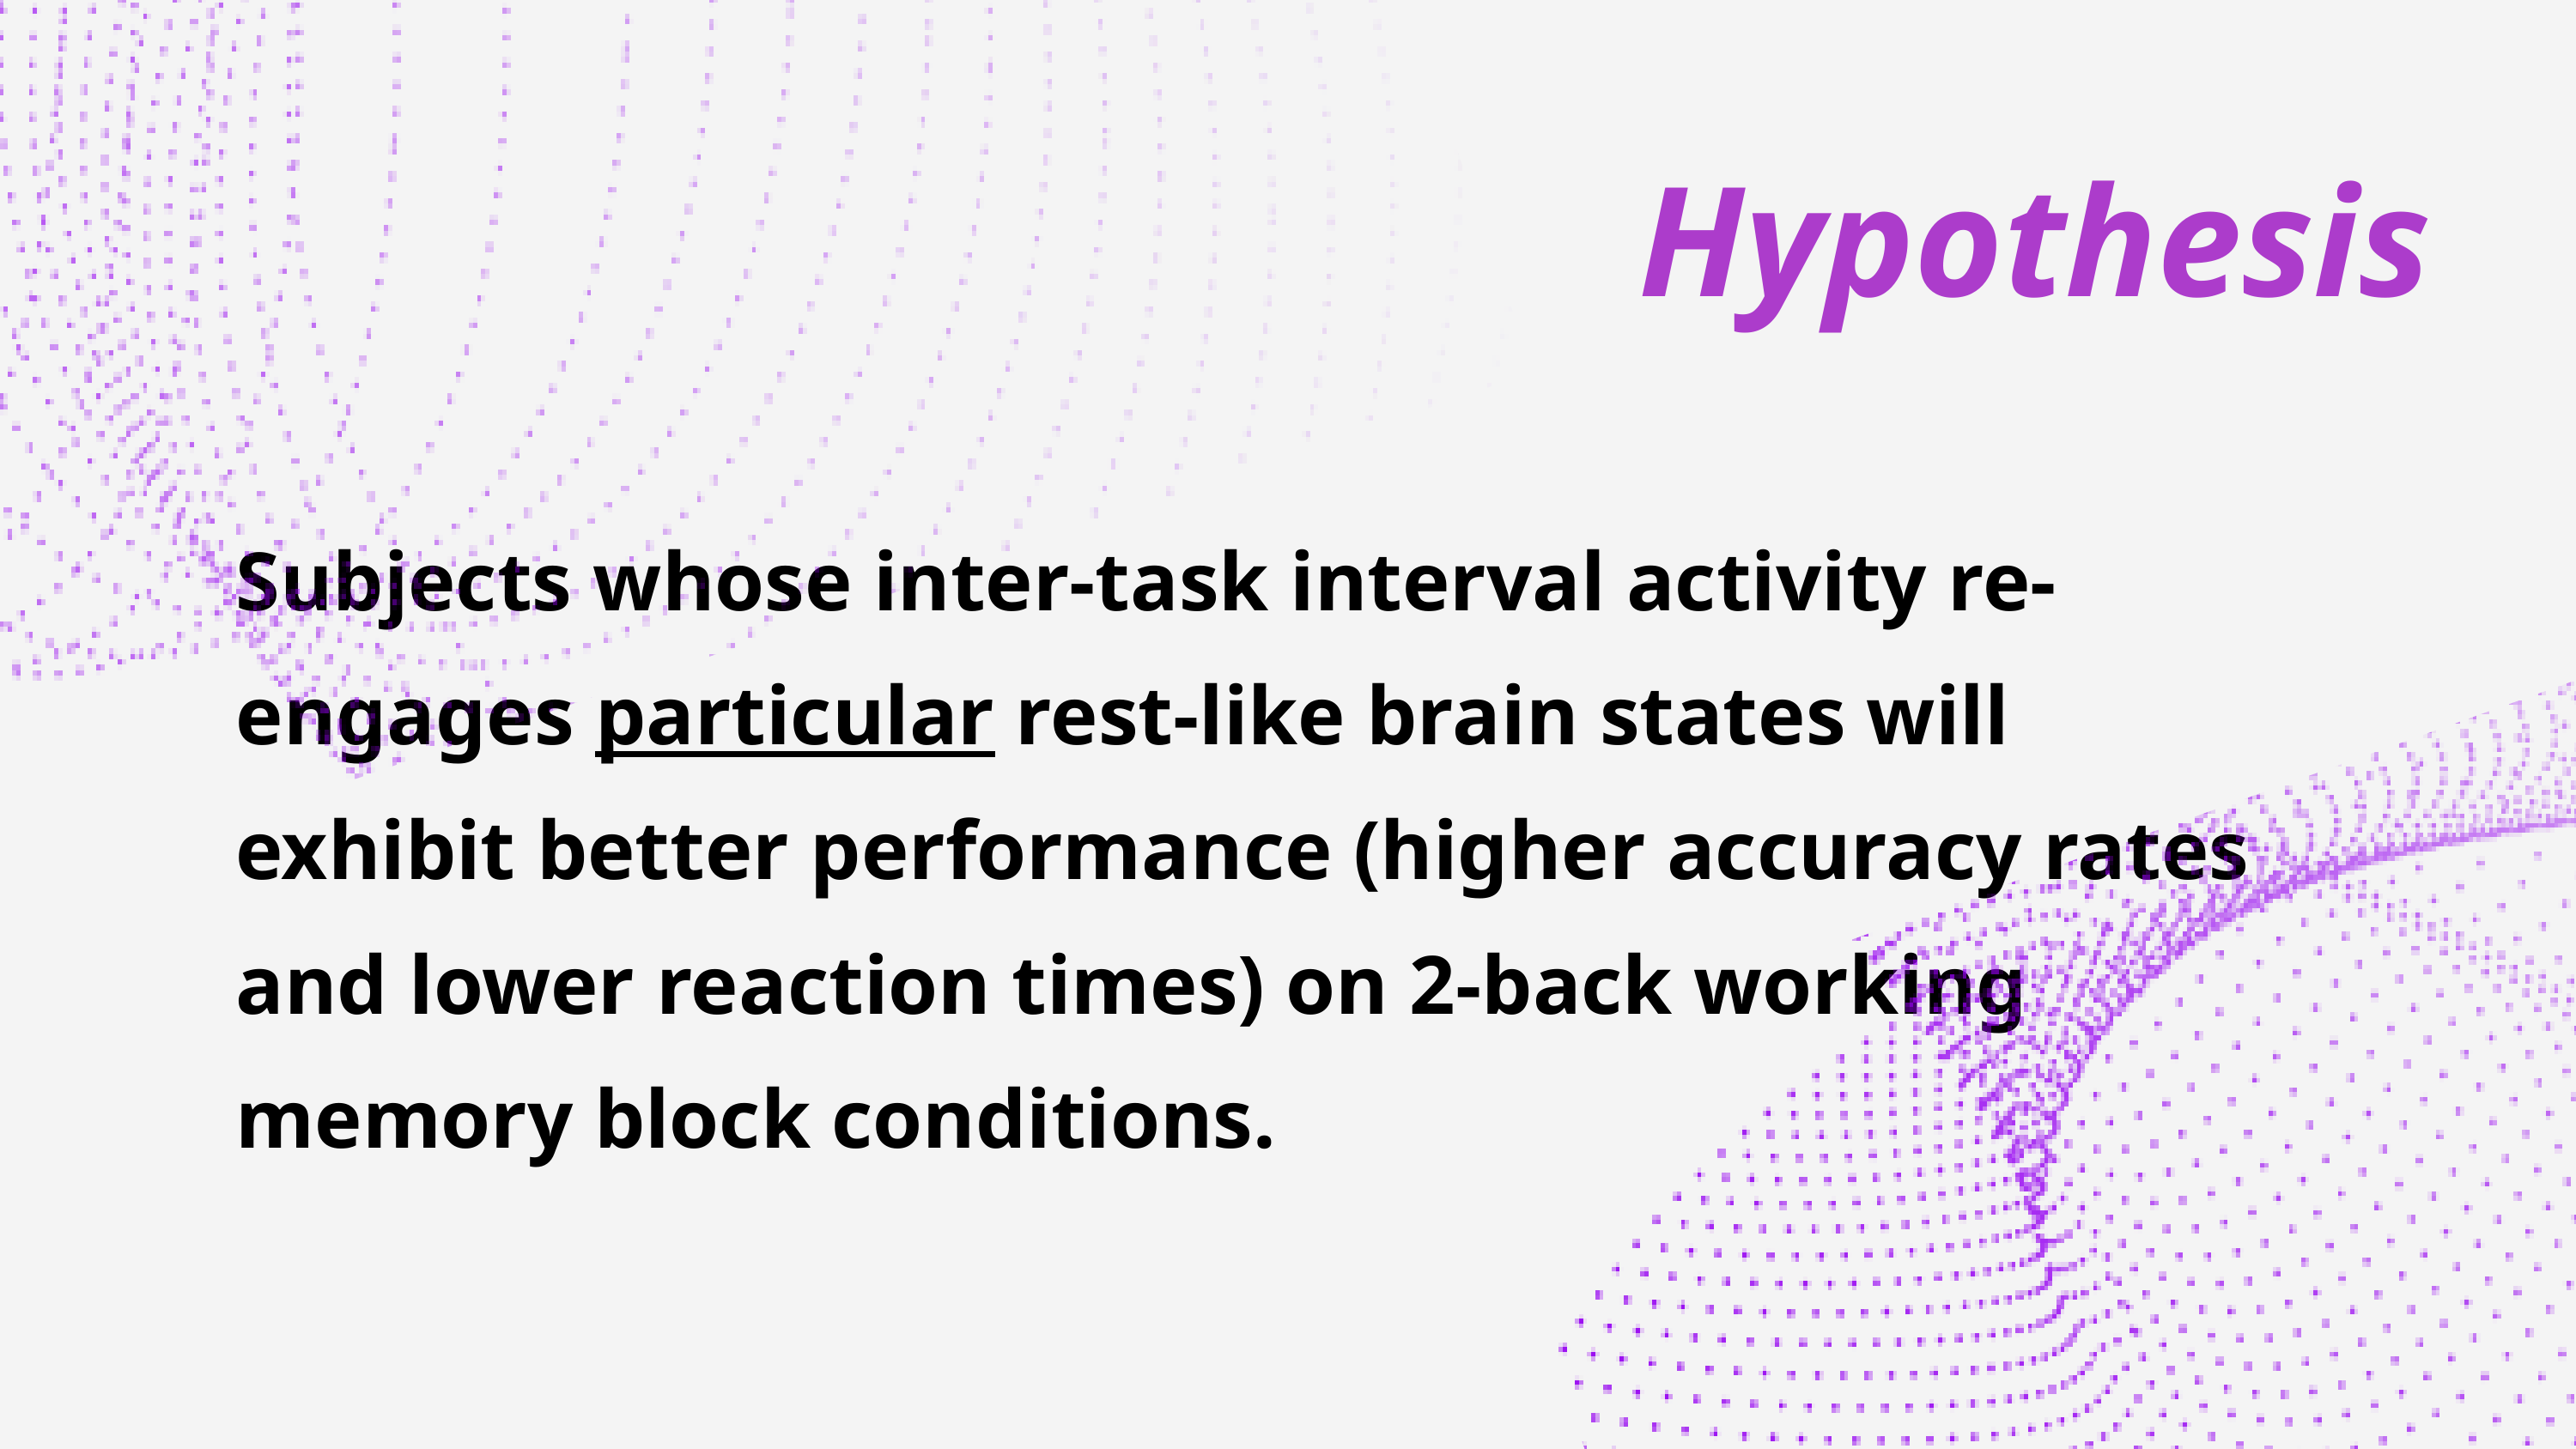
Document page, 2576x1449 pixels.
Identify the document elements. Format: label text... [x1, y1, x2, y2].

text_box [1453, 680, 2576, 1449]
text_box Subjects whose inter-task interval activity re-engages particular rest-like brain states will exhibit better performance (higher accuracy rates and lower reaction times) on 2-back working memory block conditions. [235, 492, 2257, 1165]
text_box Hypothesis [1455, 144, 2432, 328]
text_box [0, 0, 1534, 902]
